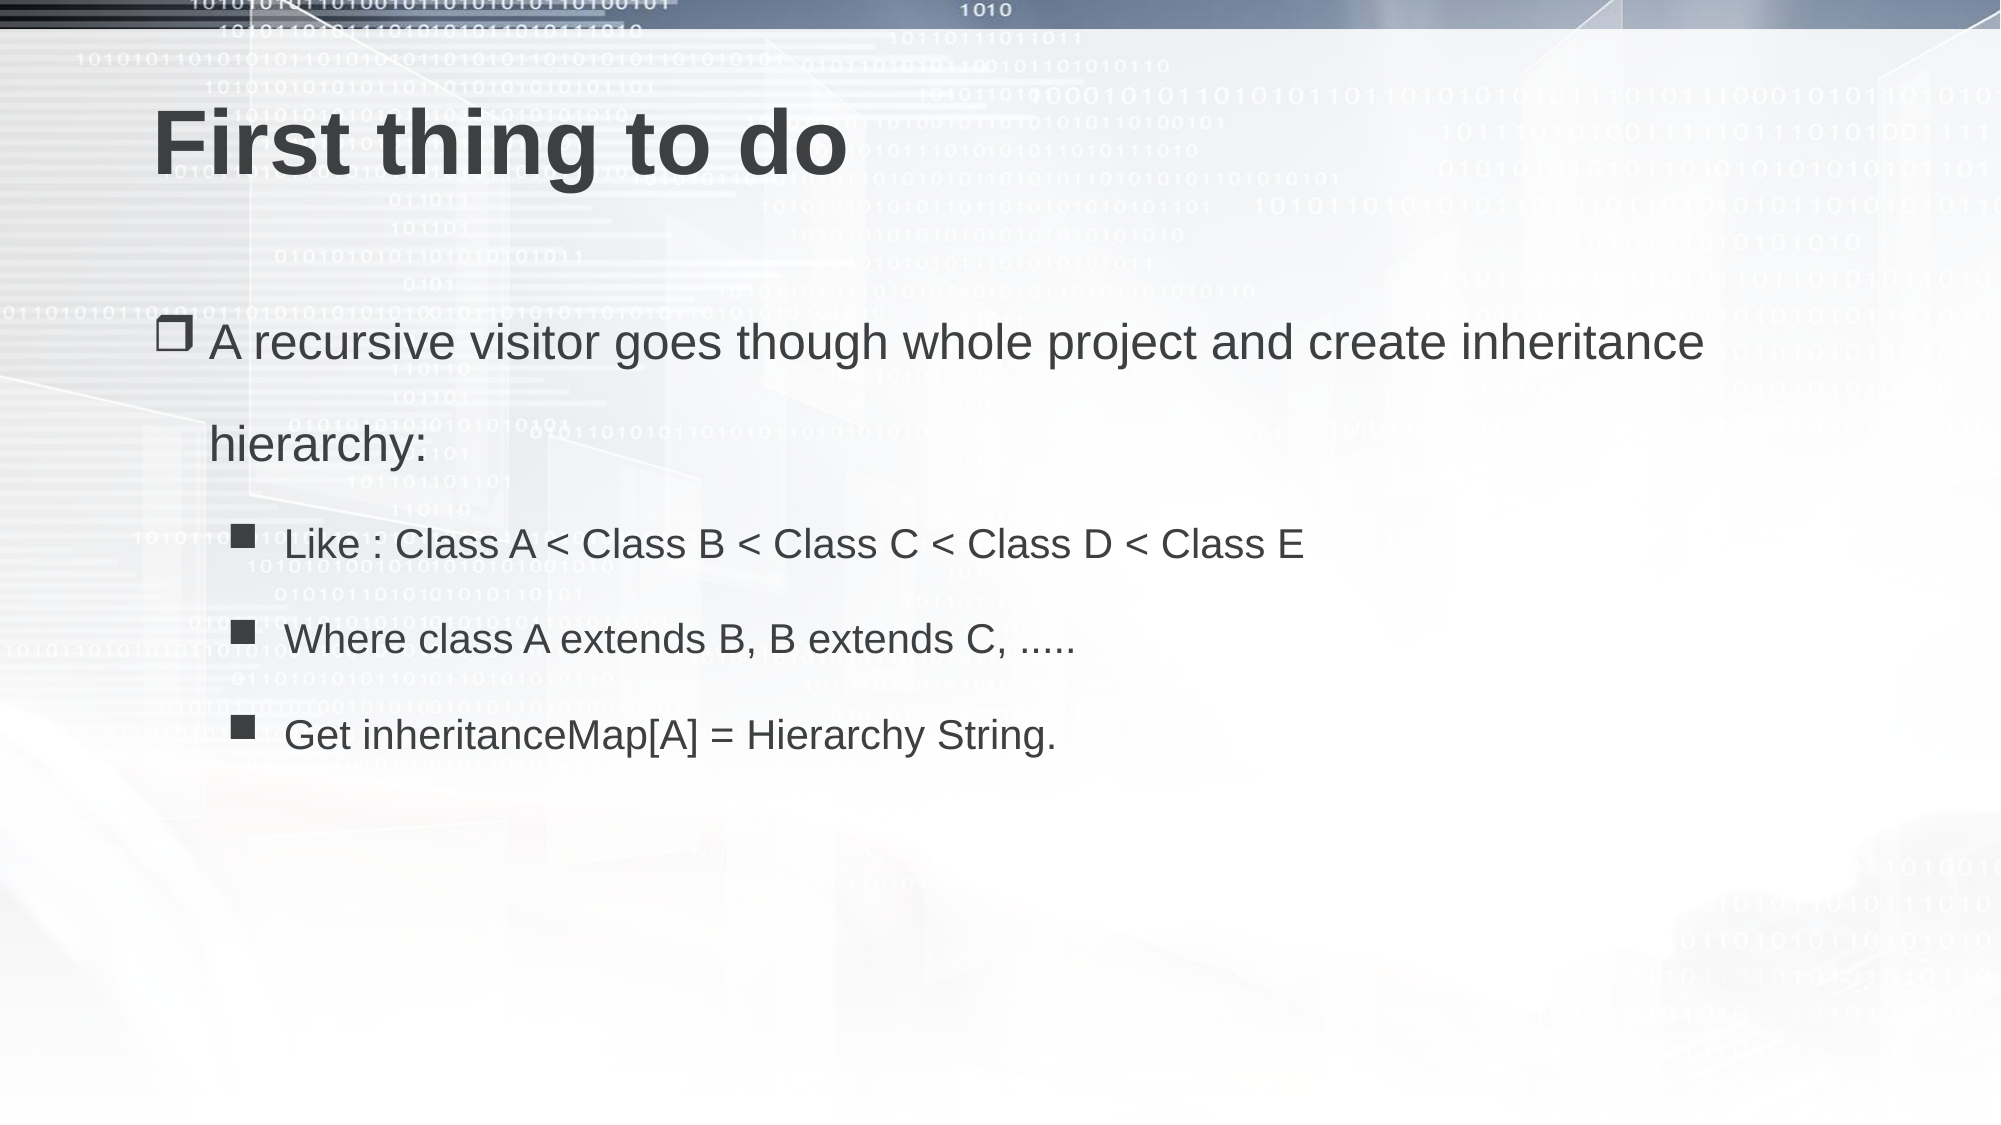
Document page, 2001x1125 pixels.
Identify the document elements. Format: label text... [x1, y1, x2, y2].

title First thing to do [137, 59, 1863, 230]
picture [0, 0, 2001, 1125]
list A recursive visitor goes though whole project and create inheritance hierarchy: Like : Class A < Class B < Class C < Class D < Class E Where class A extends B, B extends C, ..... Get inheritanceMap[A] = Hierarchy String. [137, 260, 1863, 1018]
